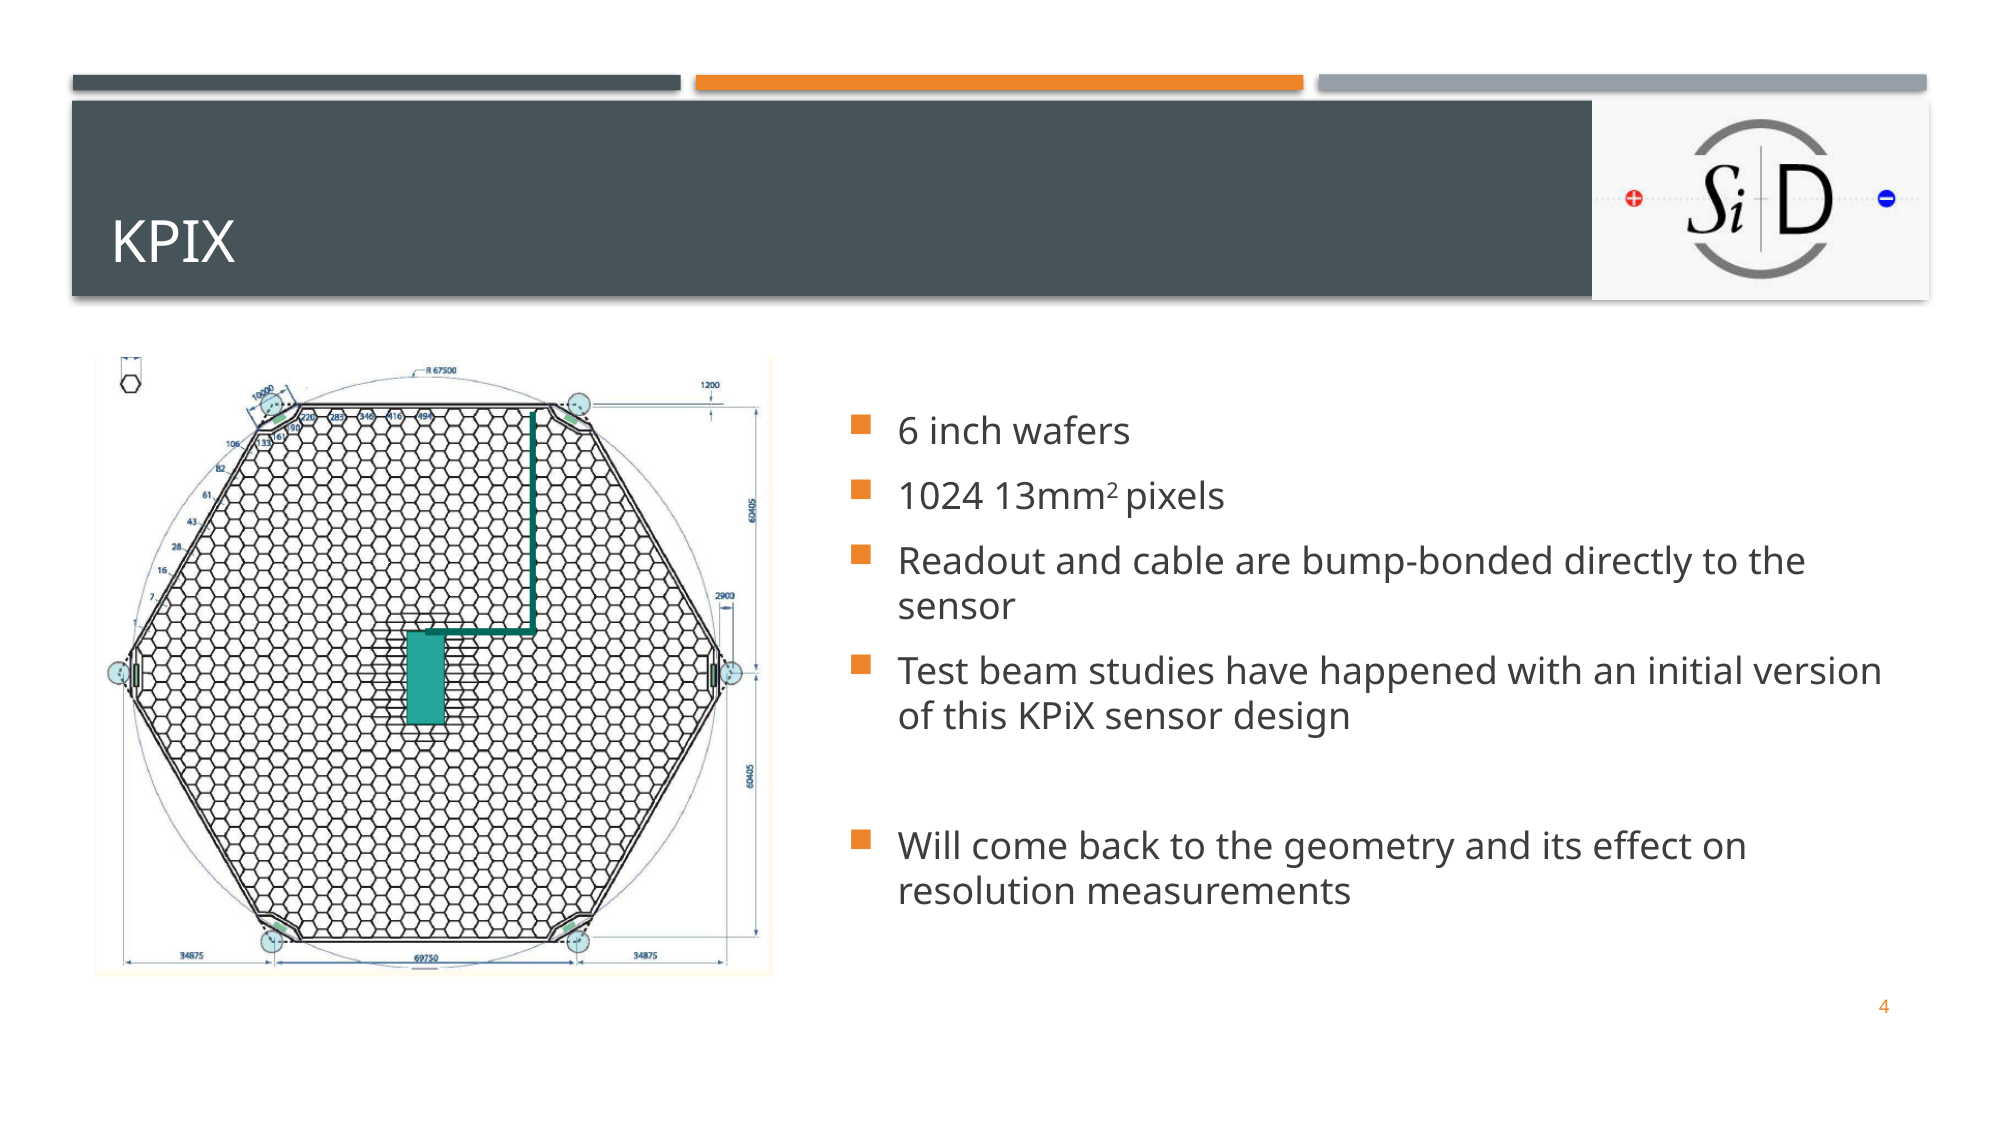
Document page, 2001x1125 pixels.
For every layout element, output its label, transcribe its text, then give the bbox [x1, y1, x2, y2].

list 6 inch wafers 1024 13mm2 pixels Readout and cable are bump-bonded directly to the sensor Test beam studies have happened with an initial version of this KPiX sensor design Will come back to the geometry and its effect on resolution measurements [832, 357, 1905, 962]
picture [94, 357, 776, 978]
slide_number 4 [1732, 977, 1905, 1037]
picture [1591, 99, 1929, 301]
title kPix [95, 115, 1586, 282]
